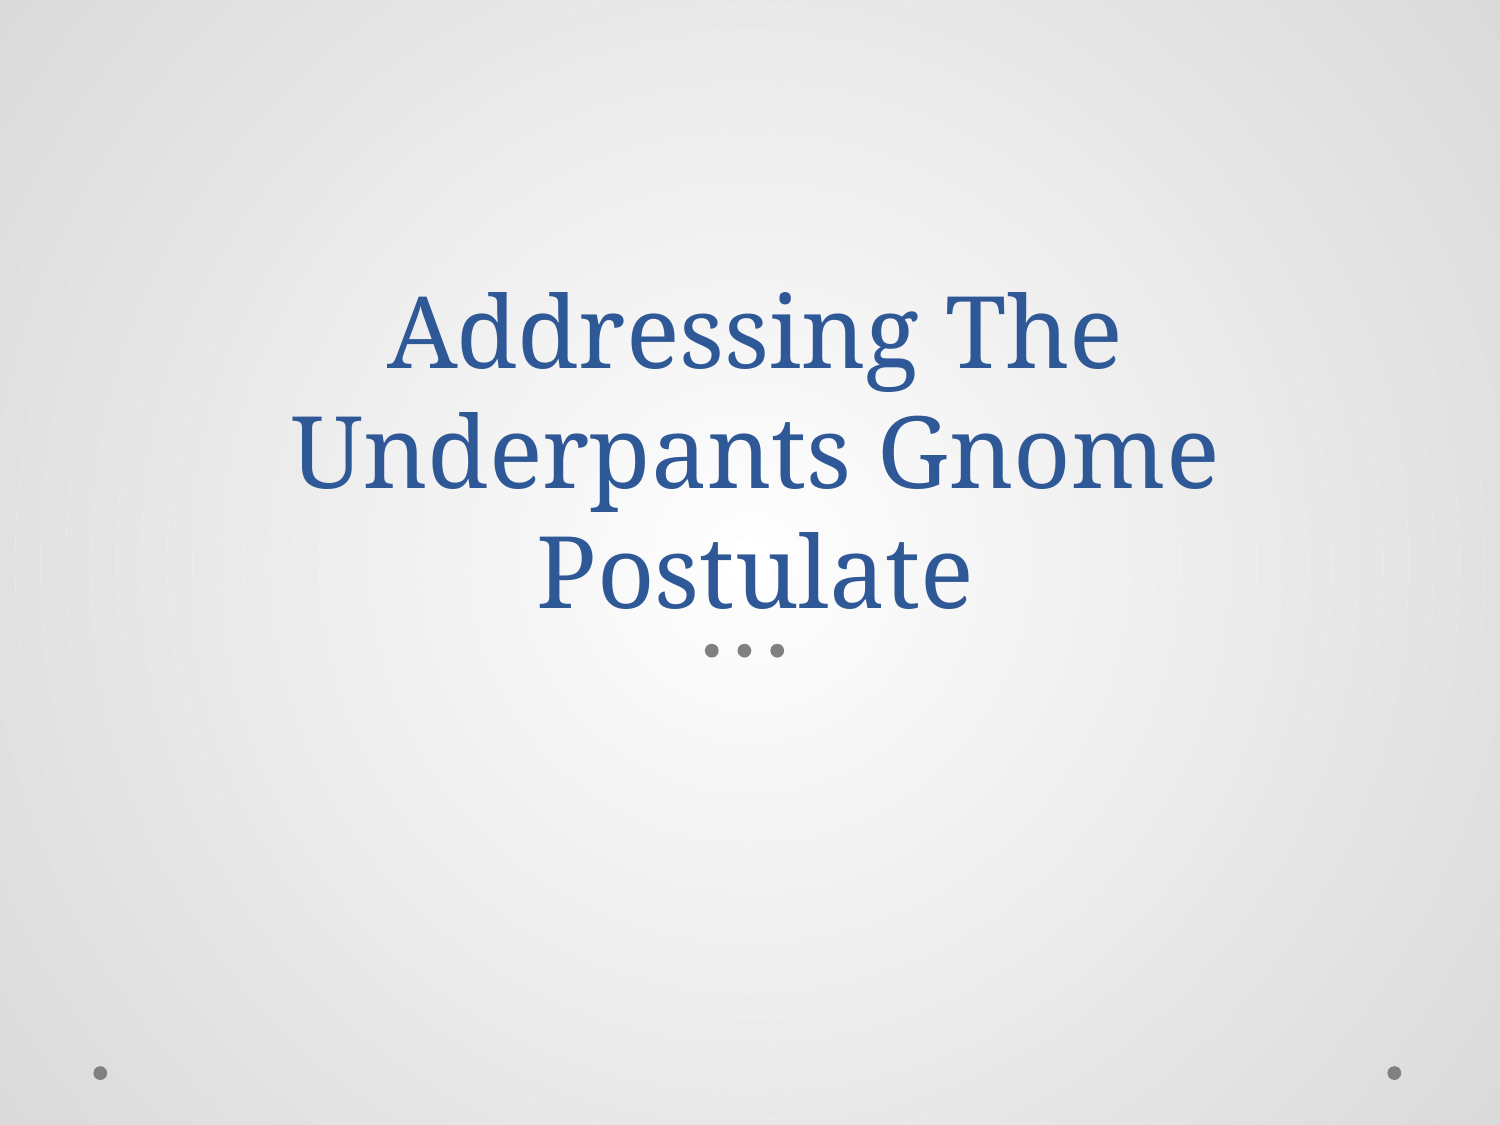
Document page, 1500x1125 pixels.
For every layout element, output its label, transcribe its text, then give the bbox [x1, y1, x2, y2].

title Addressing The Underpants Gnome Postulate [118, 224, 1394, 636]
